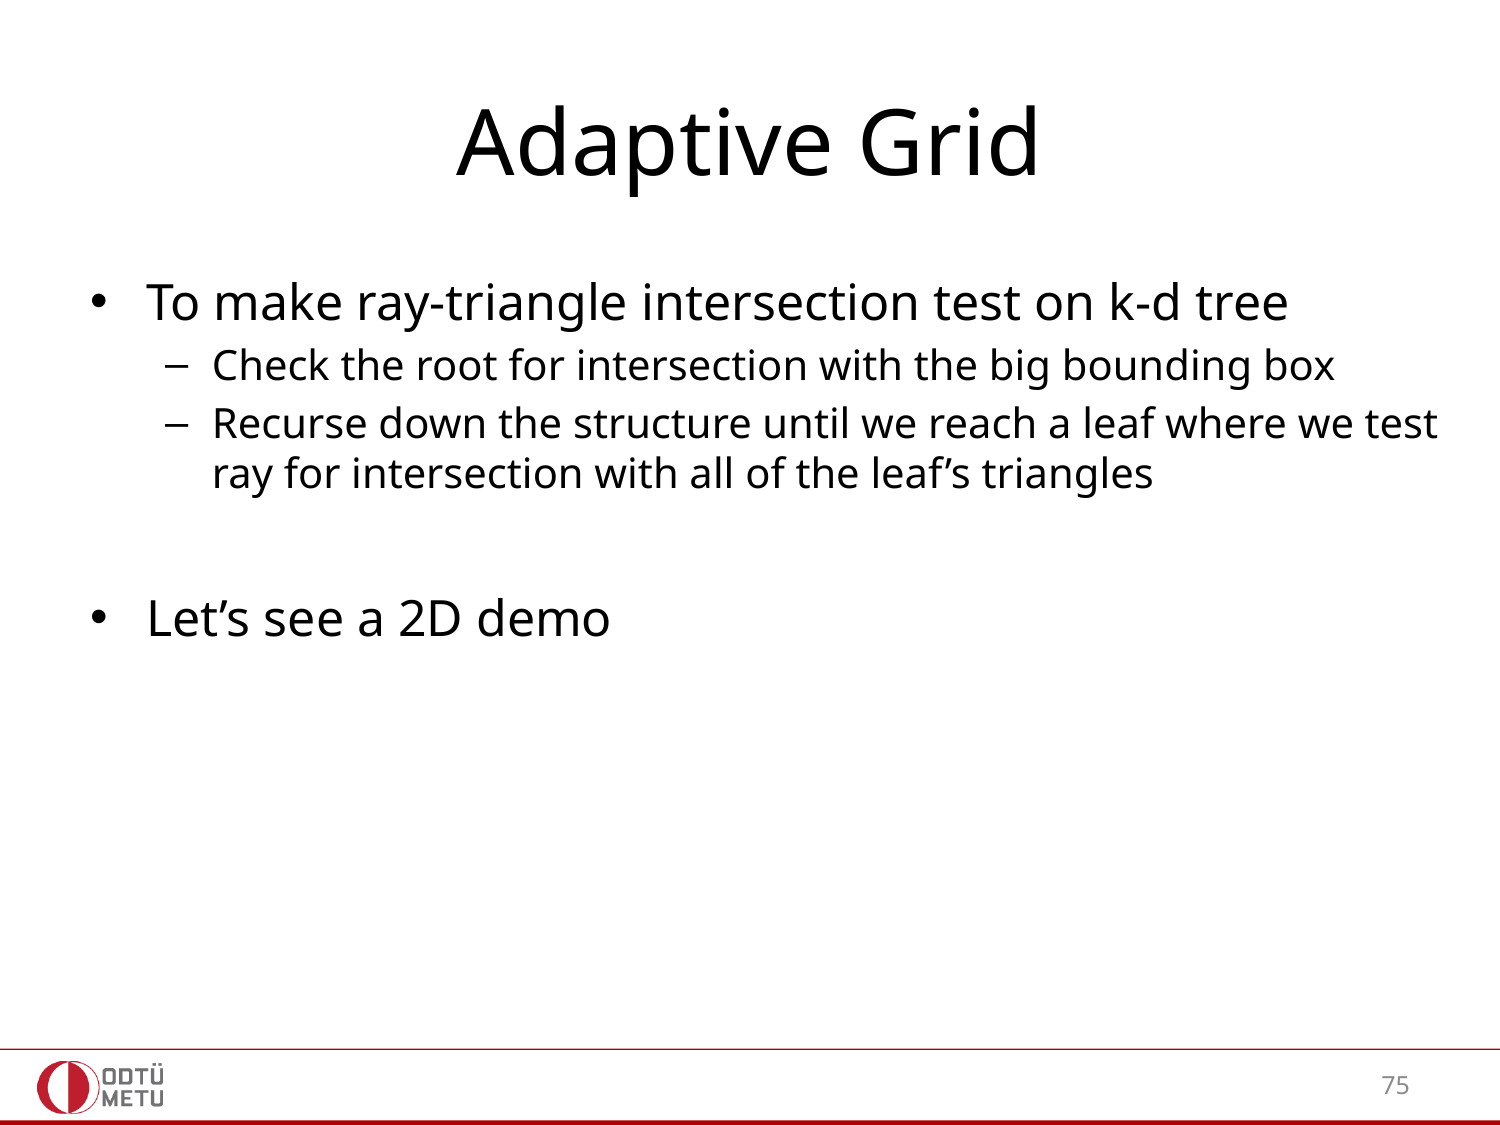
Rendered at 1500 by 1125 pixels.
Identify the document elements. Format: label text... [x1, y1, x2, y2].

slide_number 75 [1074, 1056, 1425, 1117]
list To make ray-triangle intersection test on k-d tree Check the root for intersection with the big bounding box Recurse down the structure until we reach a leaf where we test ray for intersection with all of the leaf’s triangles Let’s see a 2D demo [75, 262, 1488, 1038]
title Adaptive Grid [75, 45, 1425, 233]
picture [37, 1061, 163, 1114]
